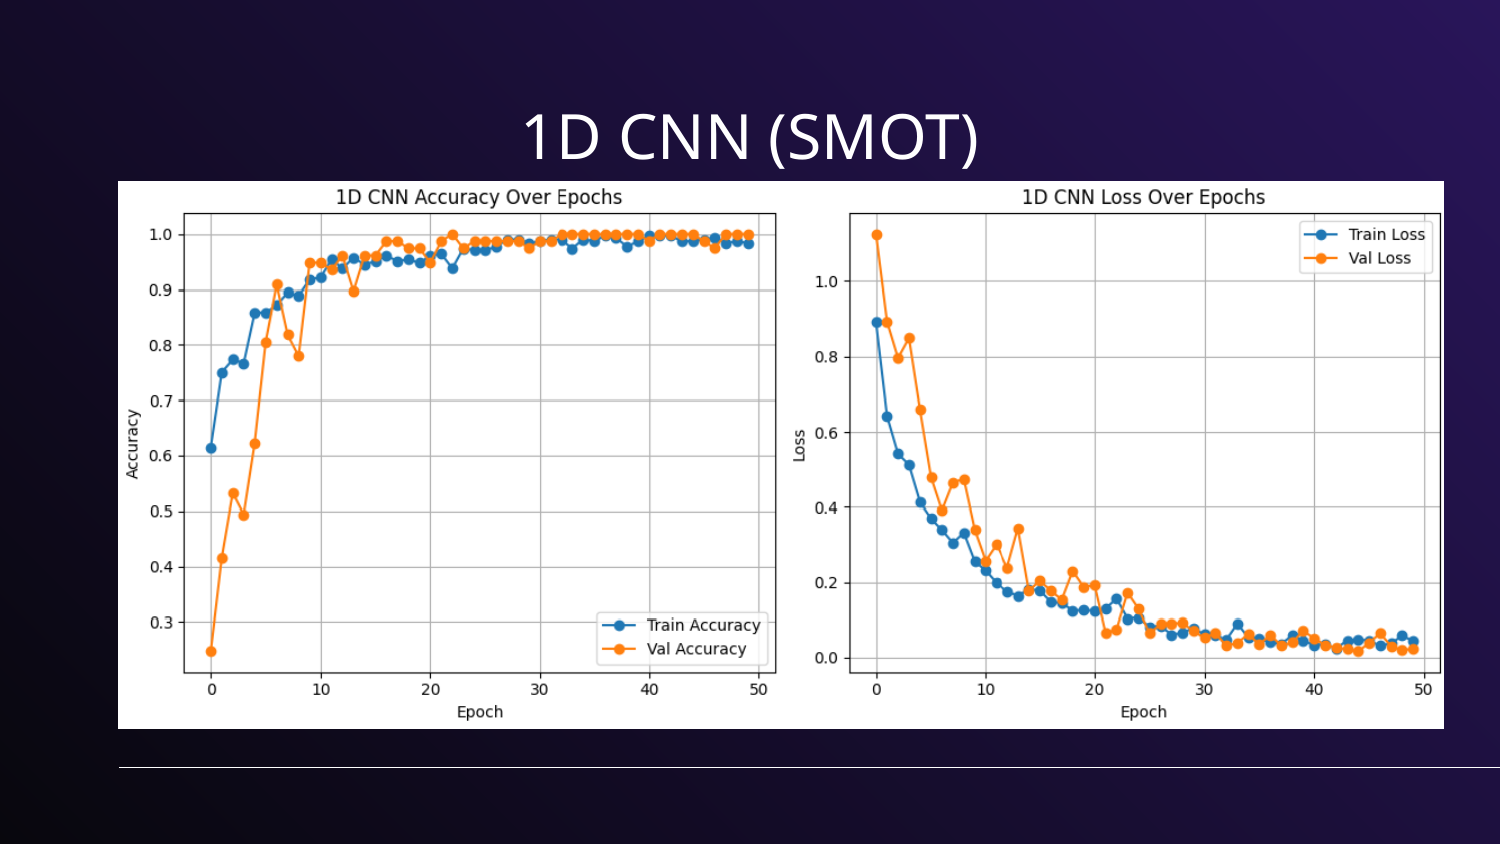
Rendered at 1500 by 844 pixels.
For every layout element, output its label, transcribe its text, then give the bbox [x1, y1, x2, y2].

title 1D CNN (SMOT) [118, 88, 1382, 179]
picture [117, 180, 1445, 729]
